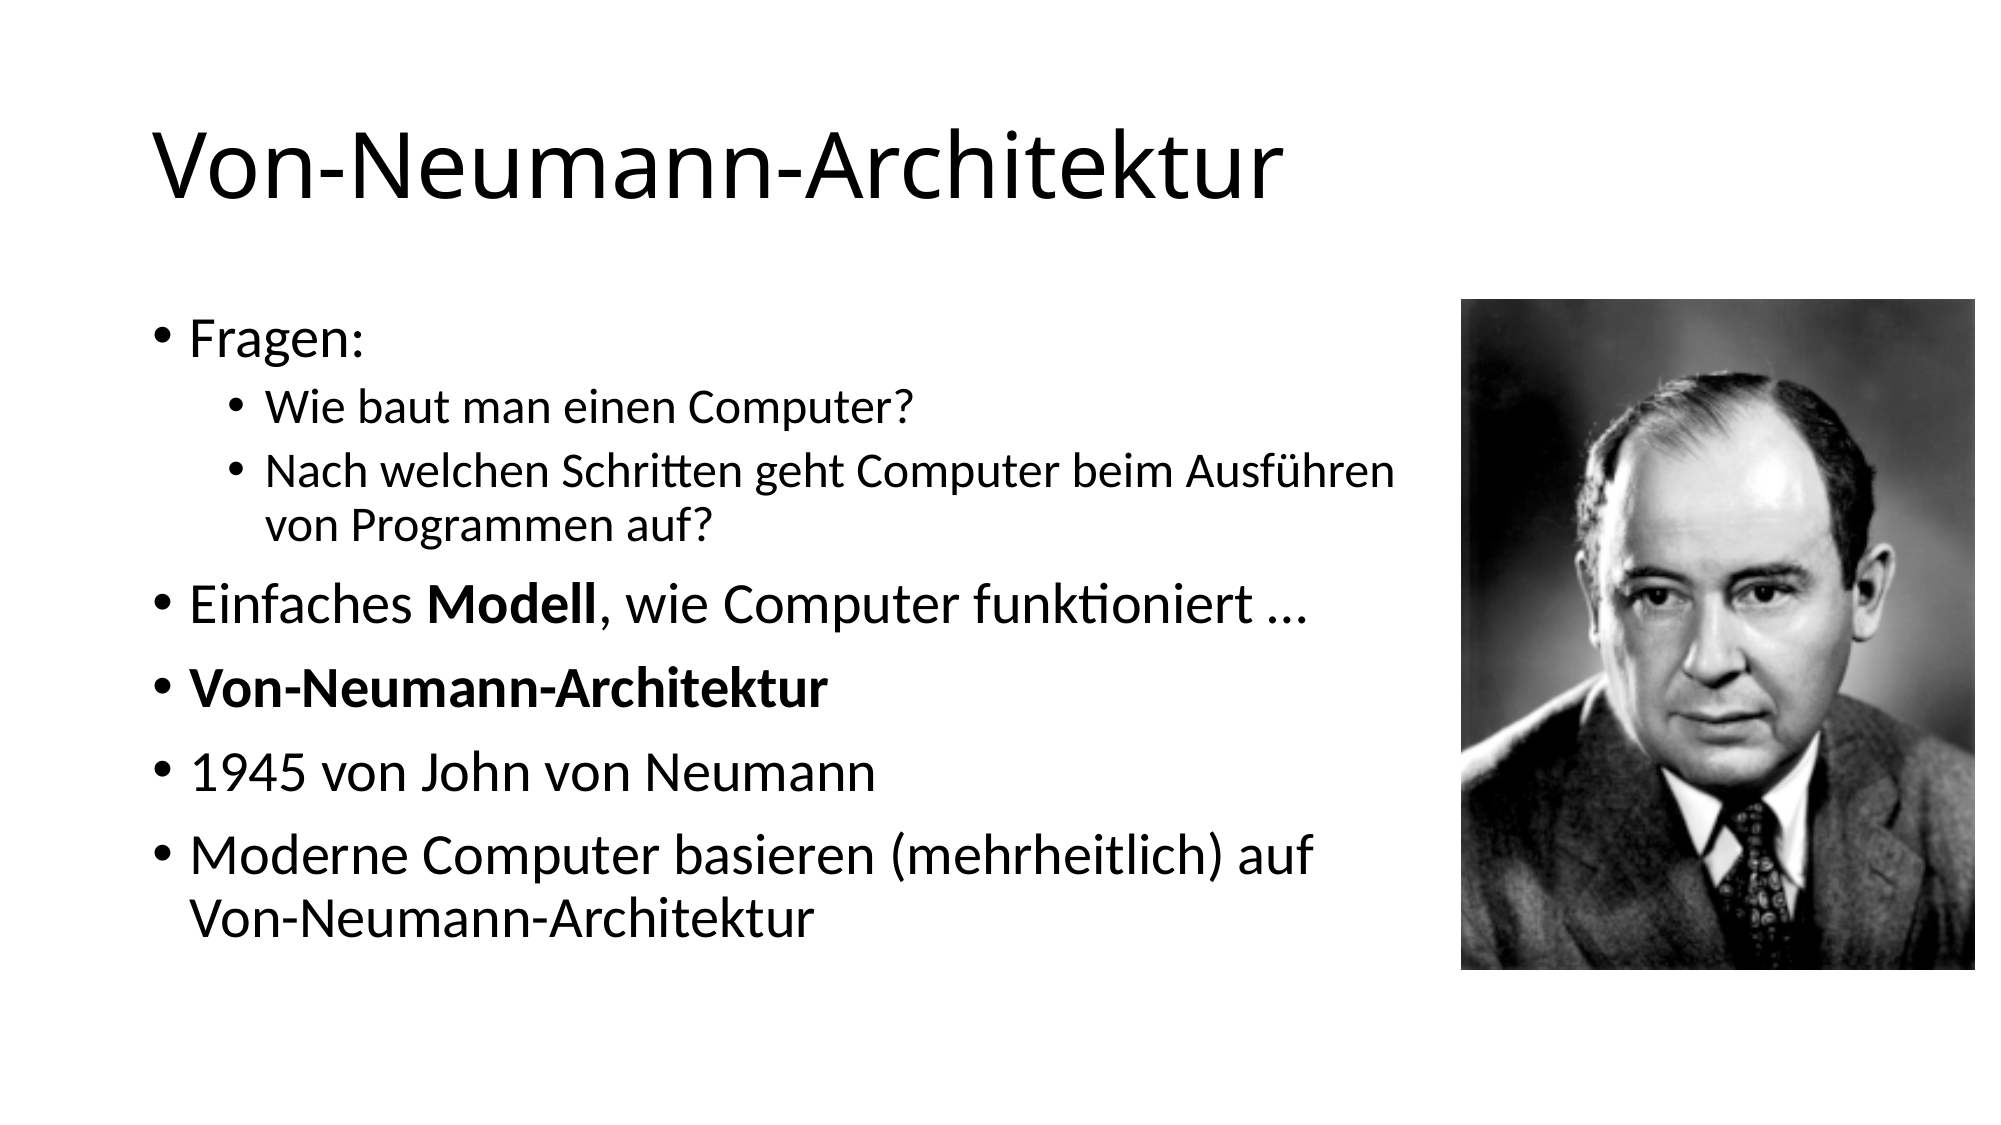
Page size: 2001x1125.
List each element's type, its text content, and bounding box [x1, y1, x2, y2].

picture [1460, 299, 1975, 970]
title Von-Neumann-Architektur [137, 59, 1863, 278]
list Fragen: Wie baut man einen Computer? Nach welchen Schritten geht Computer beim Ausführen von Programmen auf? Einfaches Modell, wie Computer funktioniert … Von-Neumann-Architektur 1945 von John von Neumann Moderne Computer basieren (mehrheitlich) auf Von-Neumann-Architektur [137, 299, 1427, 1098]
